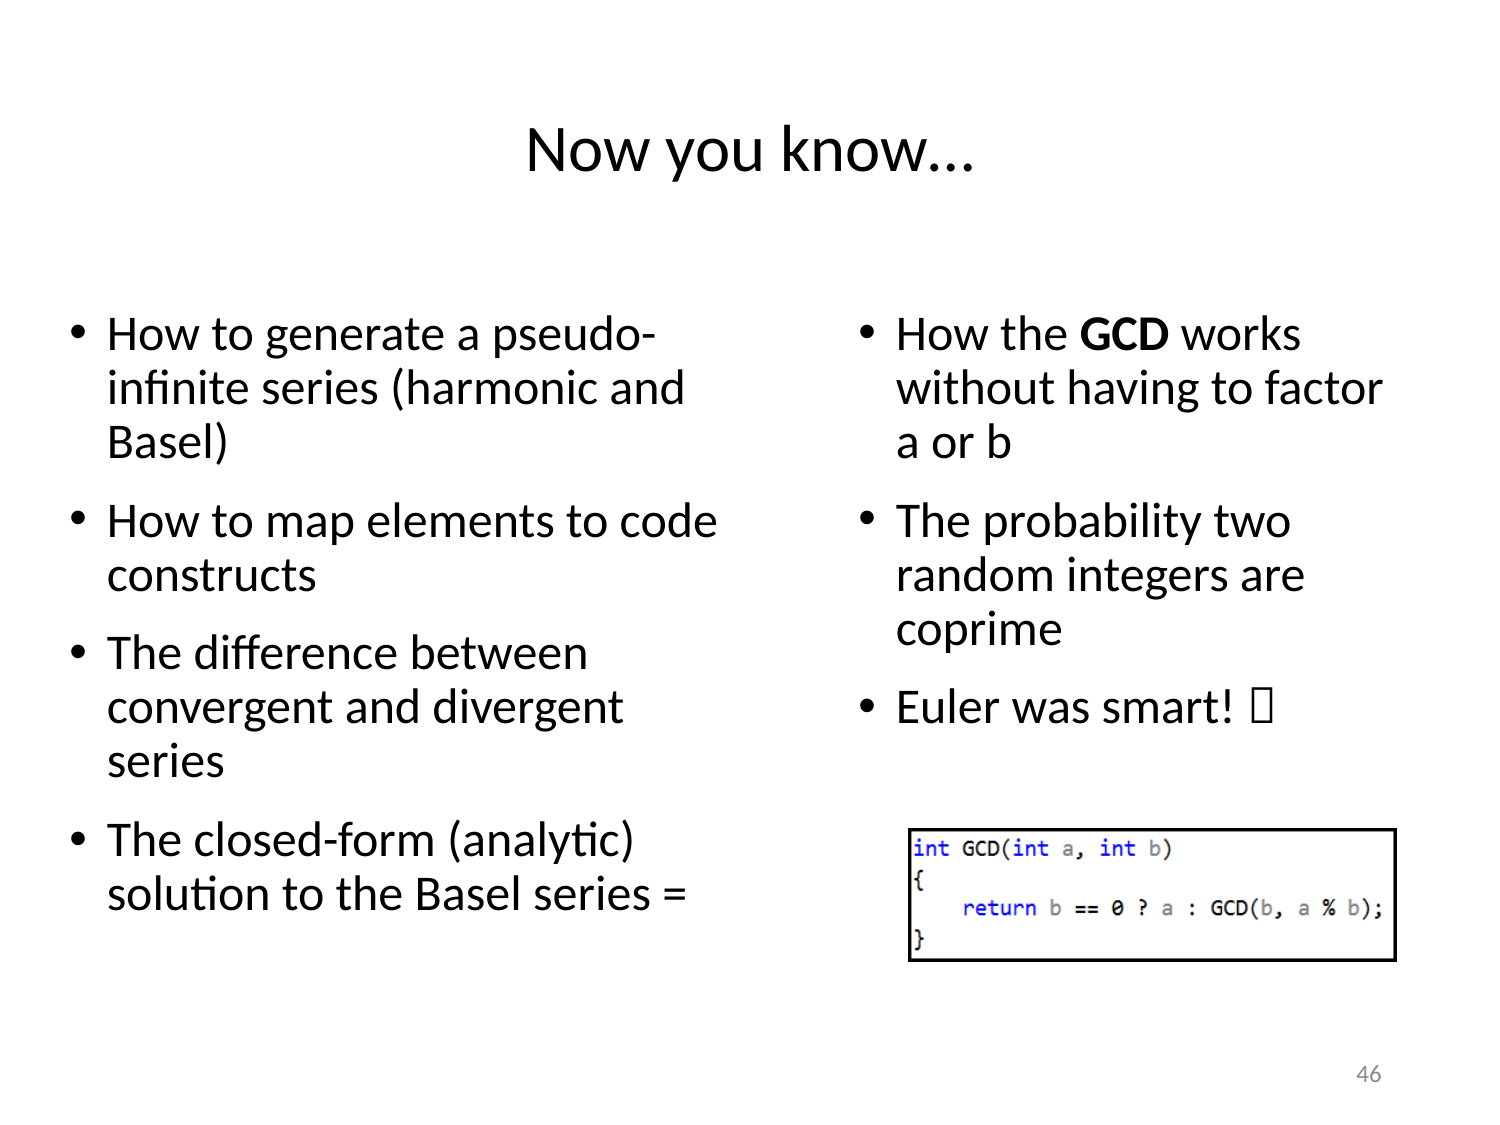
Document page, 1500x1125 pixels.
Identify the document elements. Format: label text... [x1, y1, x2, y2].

picture [908, 828, 1397, 962]
slide_number 46 [1059, 1042, 1397, 1103]
title Now you know… [103, 59, 1397, 241]
